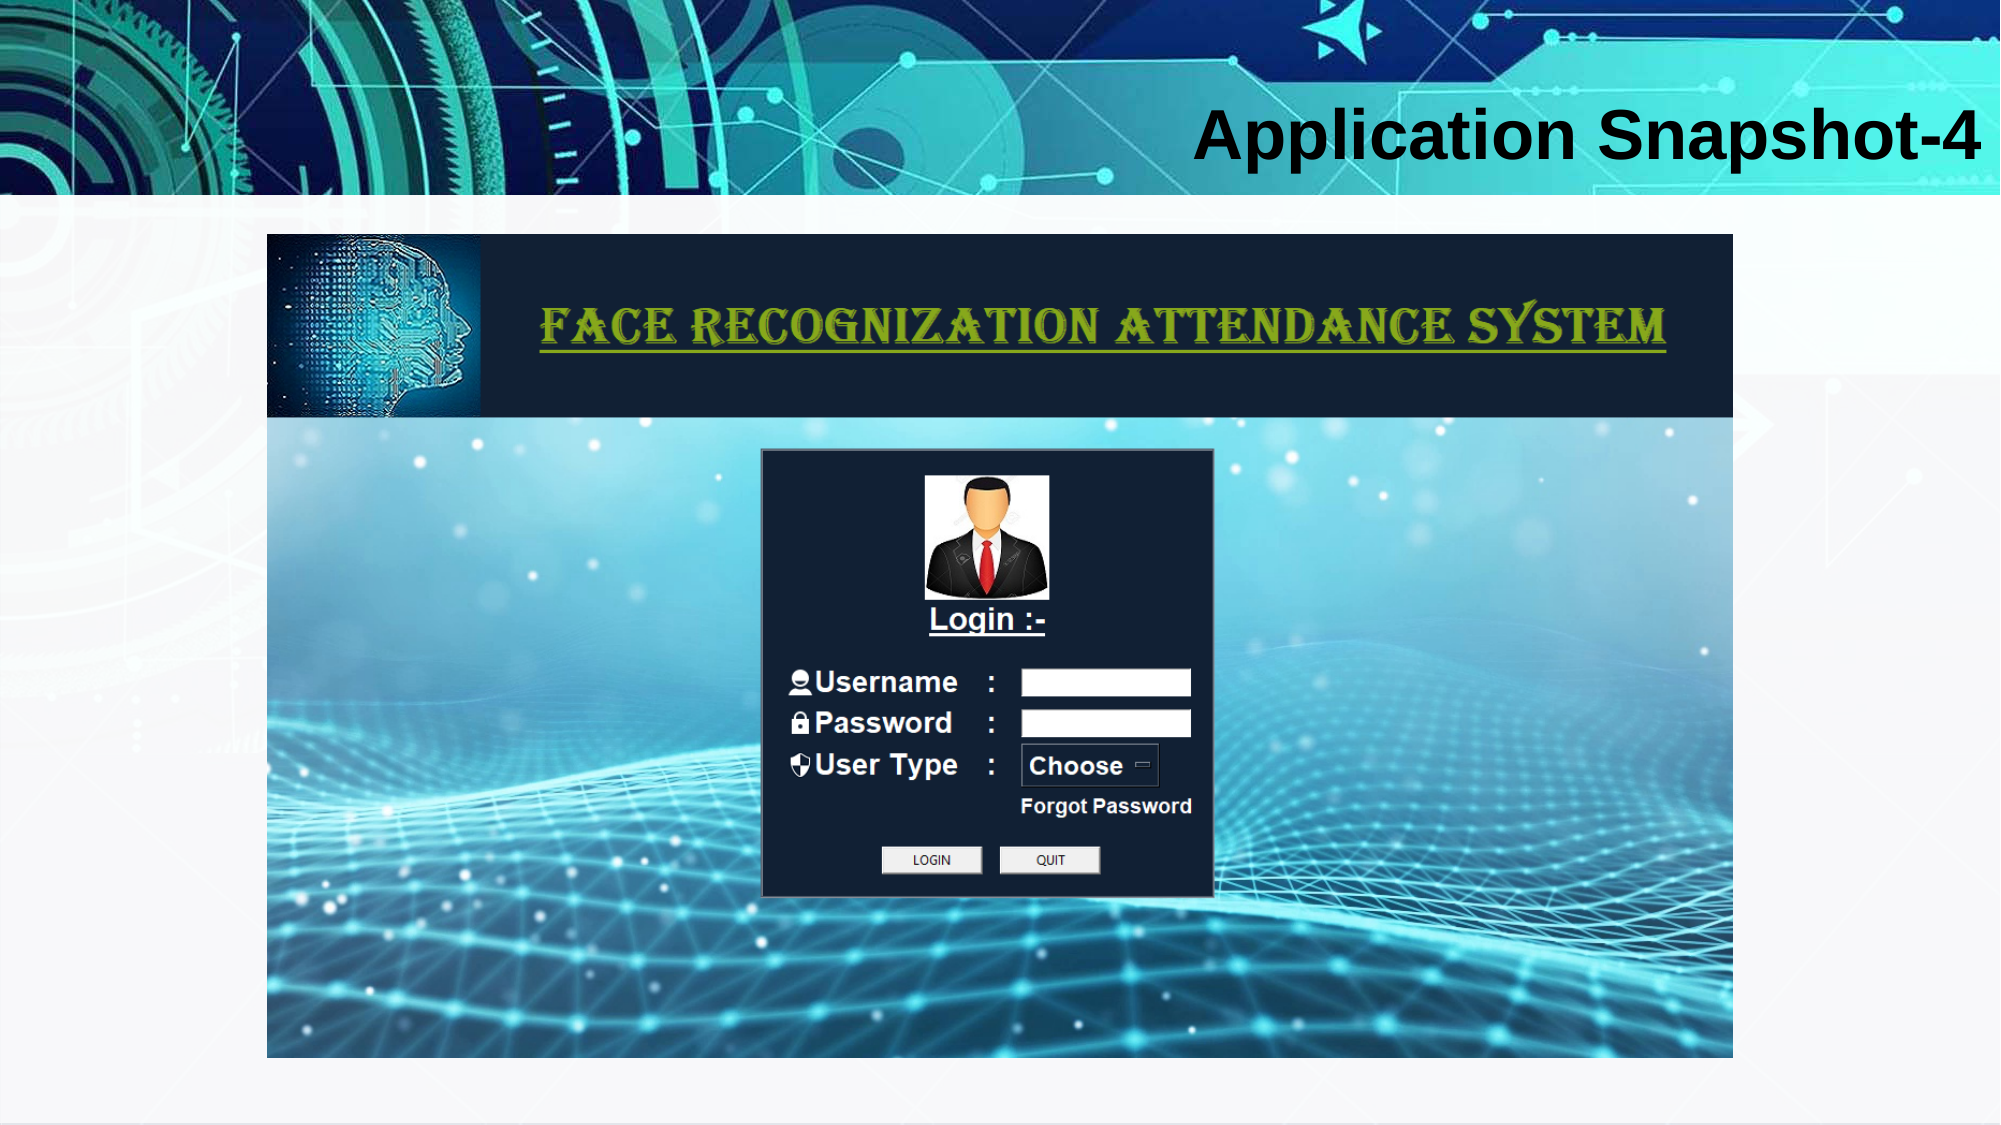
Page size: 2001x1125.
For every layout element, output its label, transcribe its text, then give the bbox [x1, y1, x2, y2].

picture [0, 0, 2000, 1125]
text_box Application Snapshot-4 [1177, 85, 2000, 188]
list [267, 234, 1733, 1058]
